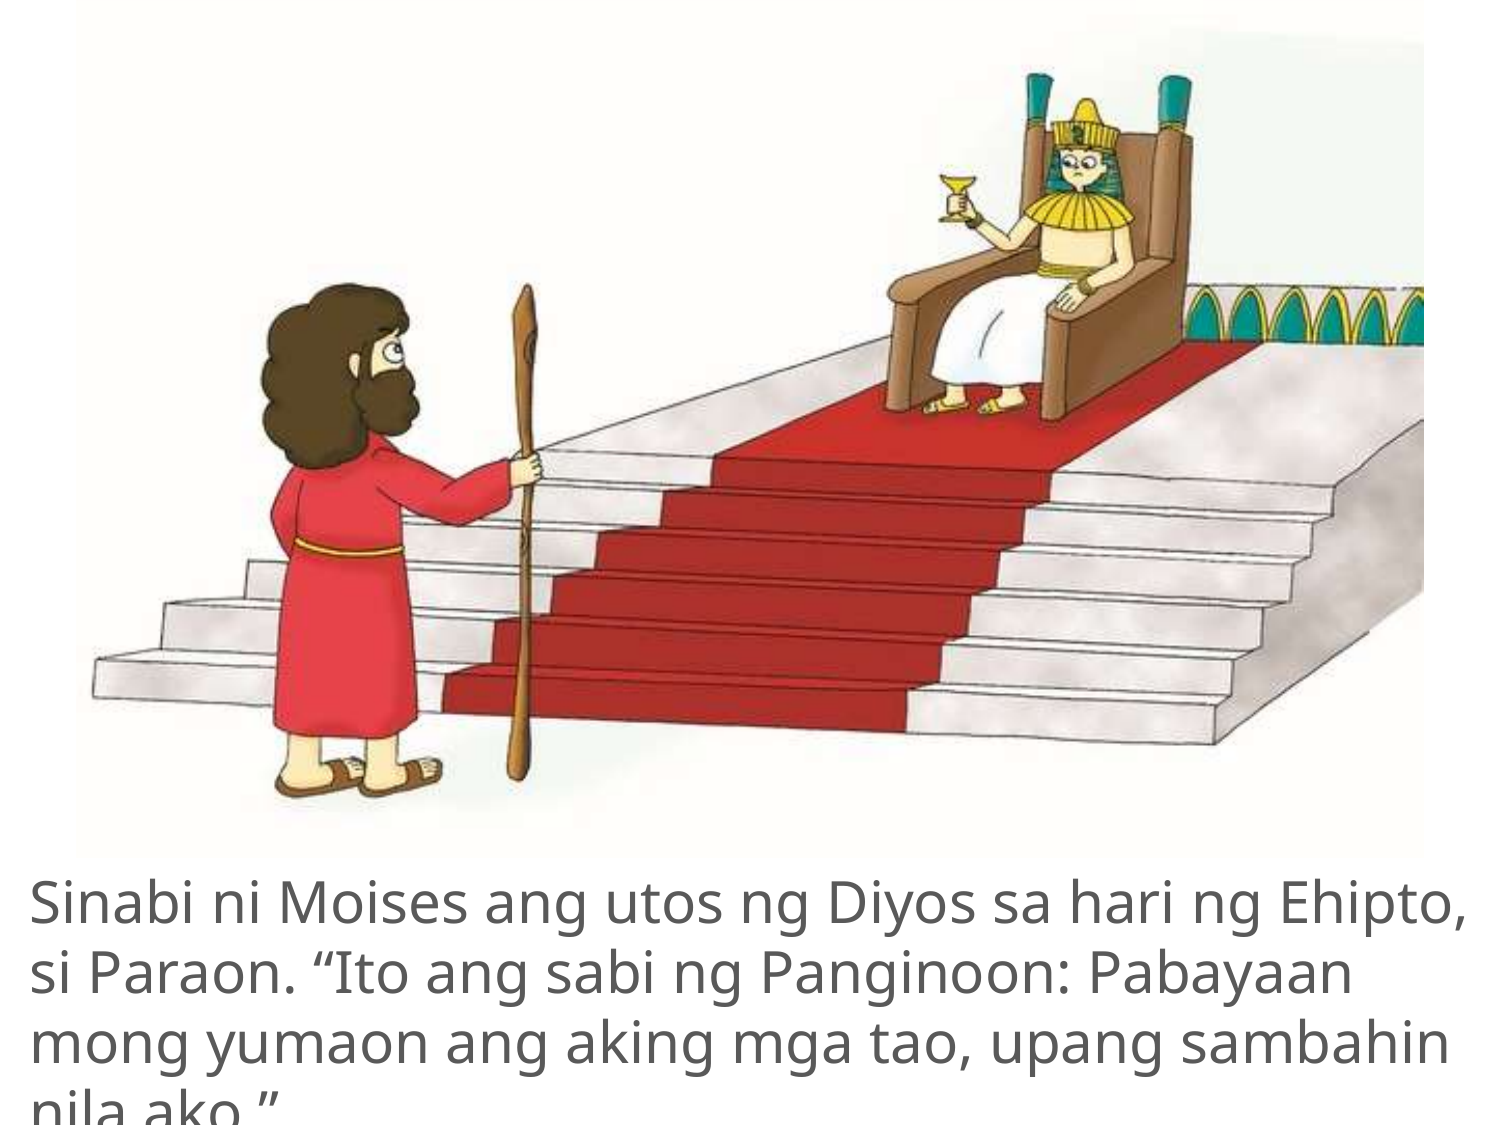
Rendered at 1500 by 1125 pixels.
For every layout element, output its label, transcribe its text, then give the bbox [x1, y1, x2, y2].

text_box Sinabi ni Moises ang utos ng Diyos sa hari ng Ehipto, si Paraon. “Ito ang sabi ng Panginoon: Pabayaan mong yumaon ang aking mga tao, upang sambahin nila ako.” [14, 857, 1486, 1125]
picture [76, 0, 1424, 858]
